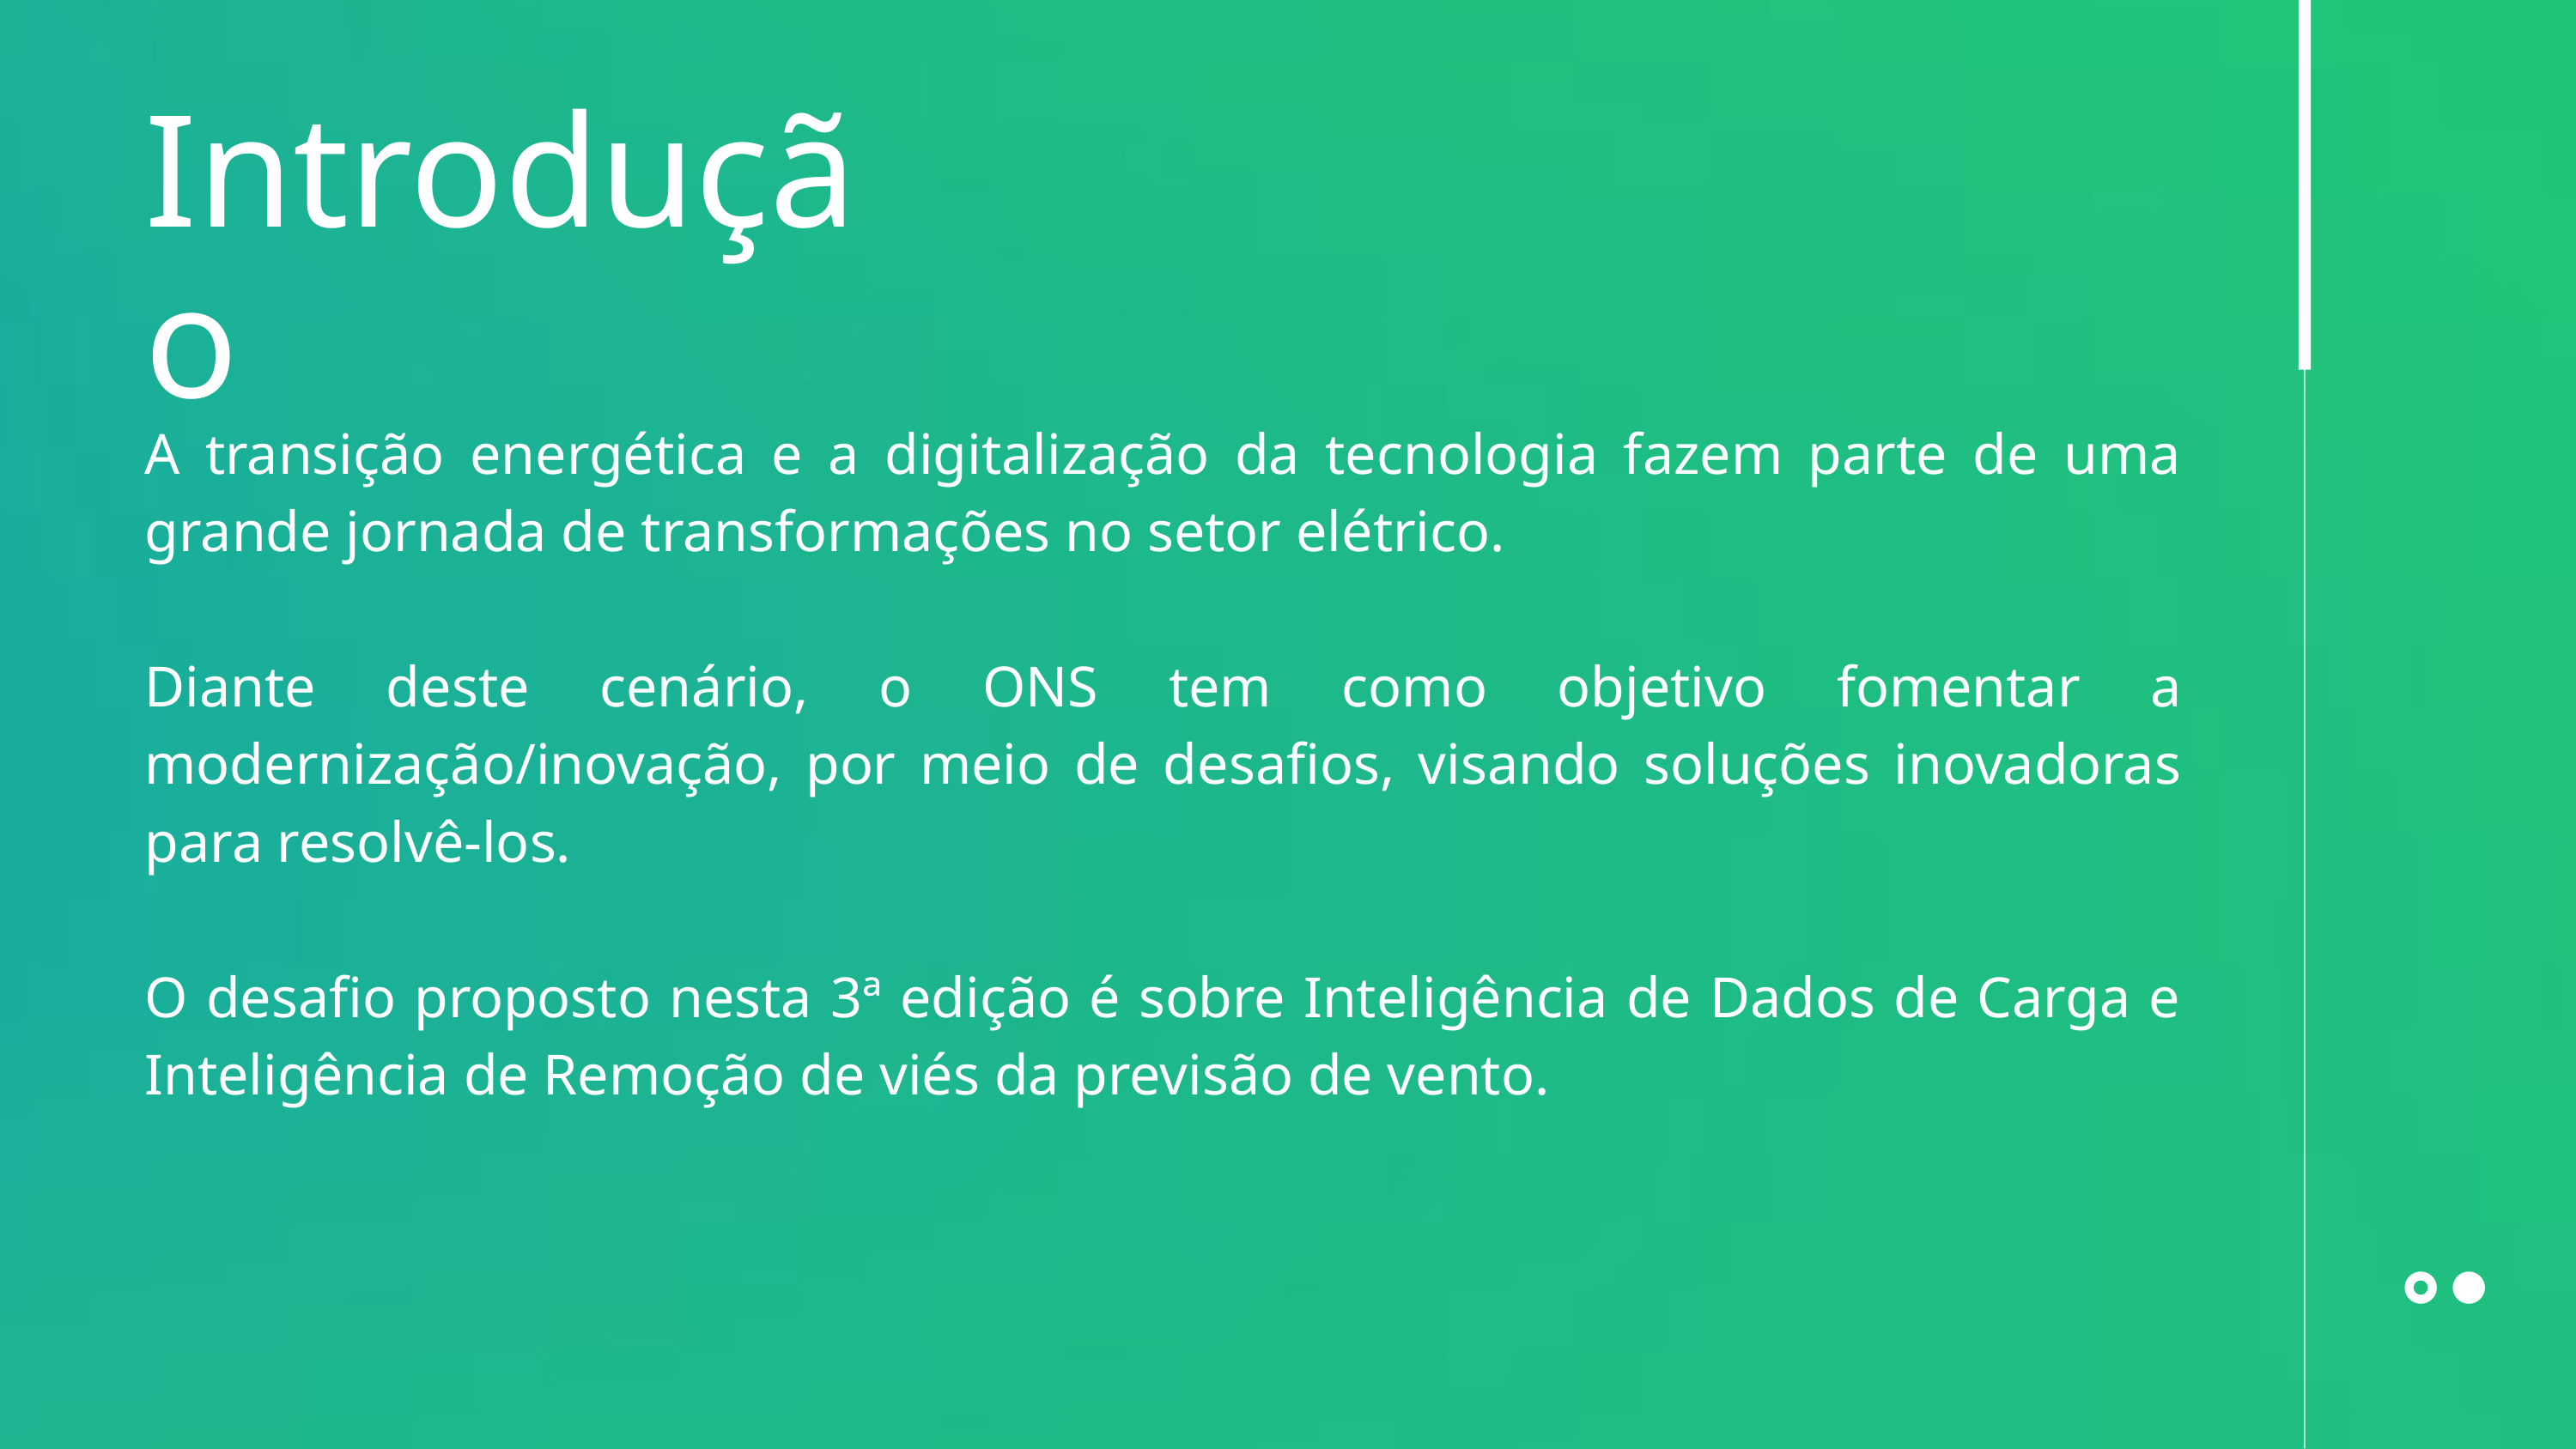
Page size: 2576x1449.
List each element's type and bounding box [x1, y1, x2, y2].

picture [0, 0, 2576, 1449]
text_box [2404, 1271, 2486, 1304]
